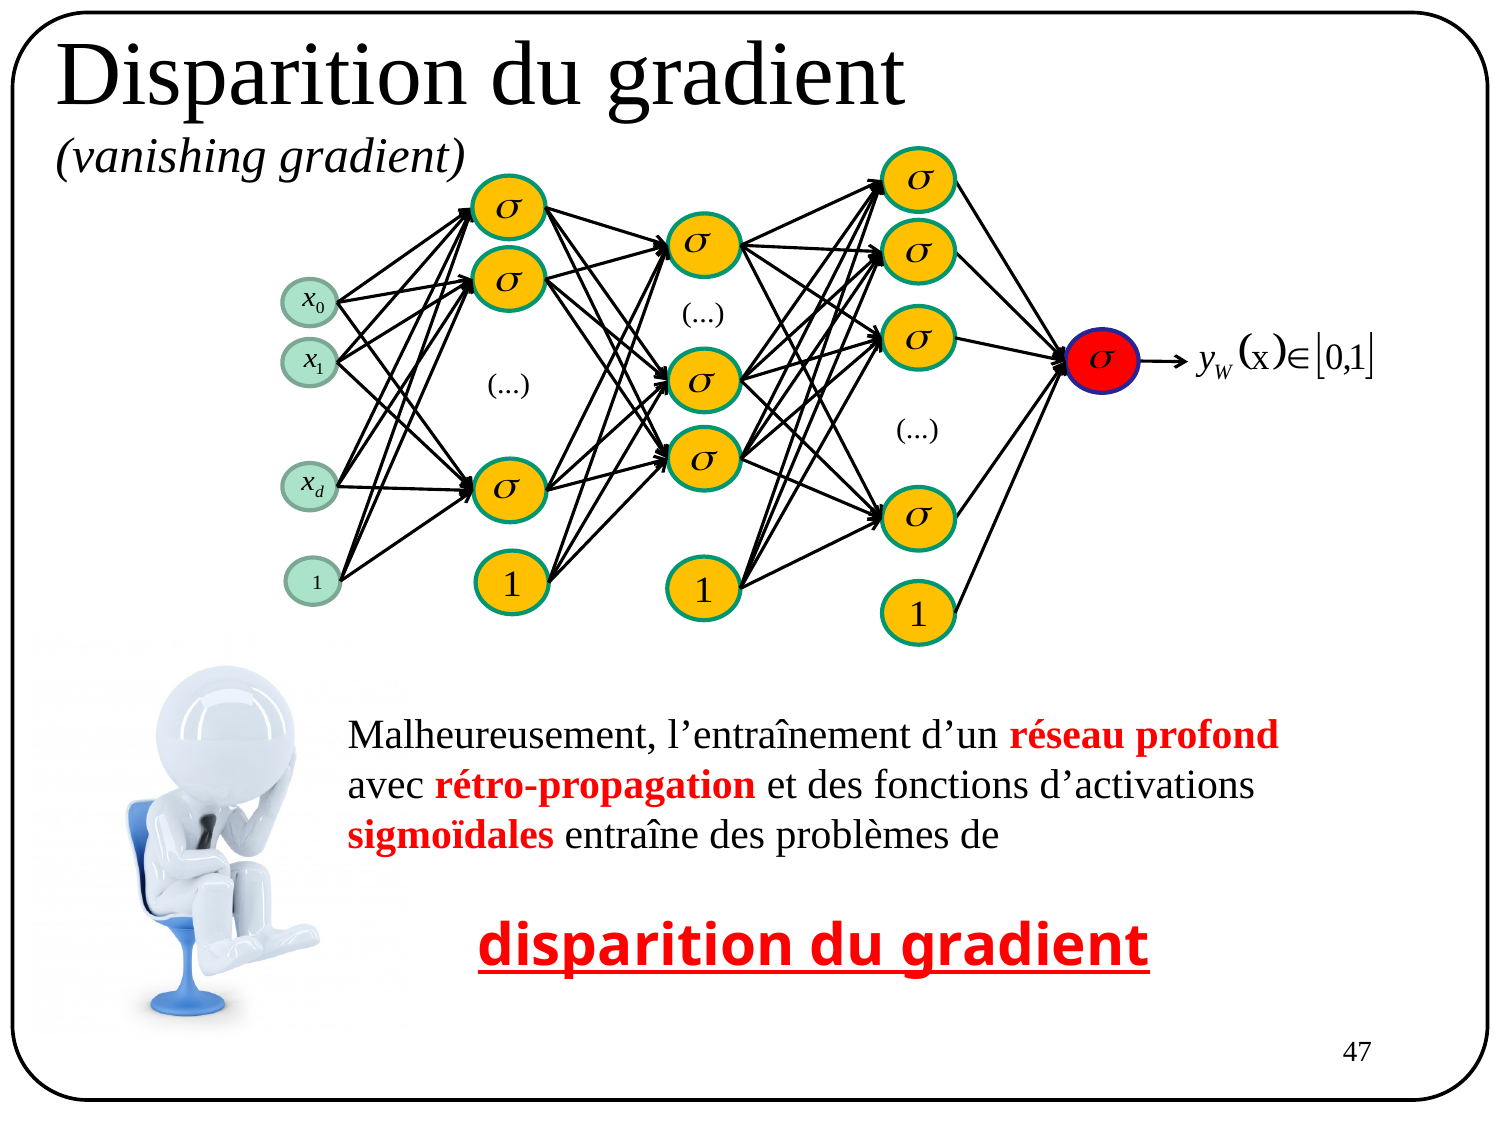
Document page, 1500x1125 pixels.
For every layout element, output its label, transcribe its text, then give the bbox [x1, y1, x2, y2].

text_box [899, 499, 941, 537]
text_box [954, 337, 1066, 360]
text_box Malheureusement, l’entraînement d’un réseau profond avec rétro-propagation et des fonctions d’activations sigmoïdales entraîne des problèmes de disparition du gradient [412, 699, 1295, 985]
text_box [489, 191, 531, 229]
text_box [684, 443, 726, 481]
text_box [880, 146, 958, 214]
text_box [478, 245, 539, 313]
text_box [678, 225, 720, 263]
text_box [675, 424, 733, 487]
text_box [295, 461, 331, 505]
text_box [740, 179, 883, 251]
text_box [666, 556, 741, 621]
text_box [280, 281, 292, 324]
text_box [296, 277, 330, 321]
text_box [545, 207, 669, 246]
text_box [474, 548, 550, 617]
text_box [1071, 327, 1141, 395]
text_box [340, 207, 473, 276]
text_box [740, 251, 883, 337]
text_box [677, 296, 731, 335]
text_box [954, 360, 1066, 614]
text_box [336, 278, 473, 363]
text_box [682, 365, 724, 403]
text_box Disparition du gradient (vanishing gradient) [40, 43, 1316, 152]
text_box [901, 162, 943, 200]
text_box [478, 456, 542, 525]
slide_number 47 [1074, 1024, 1388, 1101]
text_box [740, 518, 883, 589]
text_box [889, 484, 949, 553]
text_box [687, 489, 722, 493]
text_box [548, 244, 669, 380]
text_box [1083, 343, 1124, 378]
text_box [470, 173, 548, 237]
text_box [889, 303, 948, 372]
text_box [1189, 332, 1380, 389]
text_box [280, 466, 291, 507]
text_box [499, 562, 527, 603]
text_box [548, 458, 669, 583]
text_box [891, 412, 946, 451]
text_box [548, 380, 669, 458]
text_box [483, 367, 537, 406]
picture [31, 627, 409, 1039]
text_box [888, 217, 949, 286]
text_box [340, 499, 473, 582]
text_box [329, 496, 335, 507]
text_box [674, 346, 733, 415]
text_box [310, 570, 326, 594]
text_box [899, 322, 941, 360]
text_box [280, 340, 294, 385]
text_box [954, 251, 1066, 337]
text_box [336, 369, 473, 487]
text_box [283, 555, 341, 607]
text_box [954, 179, 1066, 251]
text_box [899, 235, 941, 273]
text_box [674, 211, 733, 280]
text_box [490, 237, 528, 242]
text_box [740, 337, 883, 518]
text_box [881, 580, 956, 645]
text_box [297, 338, 329, 380]
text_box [487, 472, 529, 509]
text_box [489, 264, 531, 302]
